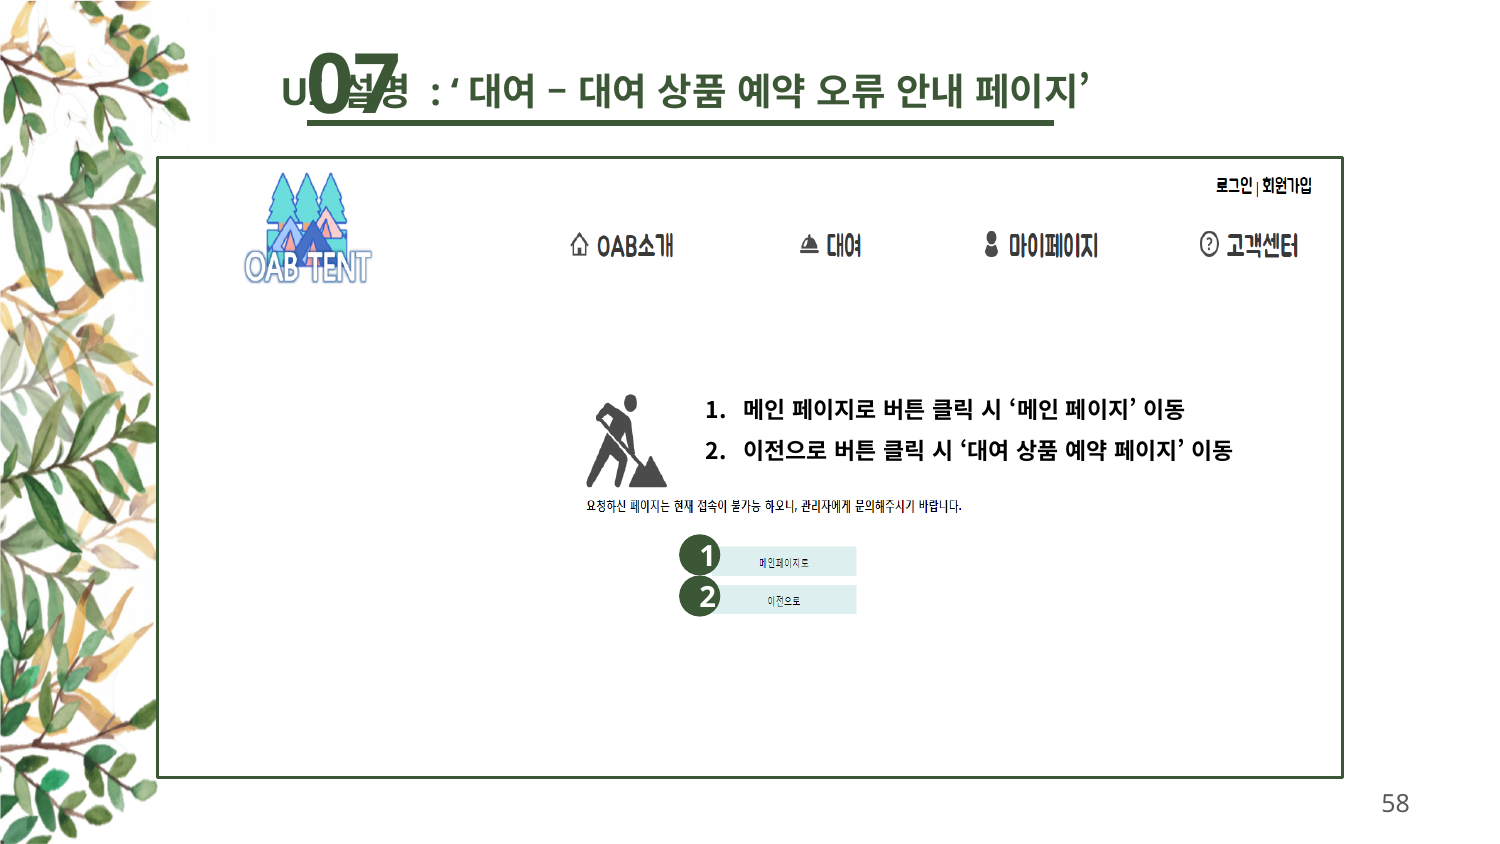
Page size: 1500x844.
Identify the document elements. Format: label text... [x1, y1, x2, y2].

text_box UI 설명 : ‘대여 – 대여 상품 예약 오류 안내 페이지’ [265, 60, 1247, 121]
picture [0, 1, 1341, 843]
text_box 07 [291, 121, 1070, 138]
slide_number 58 [1074, 782, 1425, 827]
text_box 07 [291, 22, 1070, 60]
